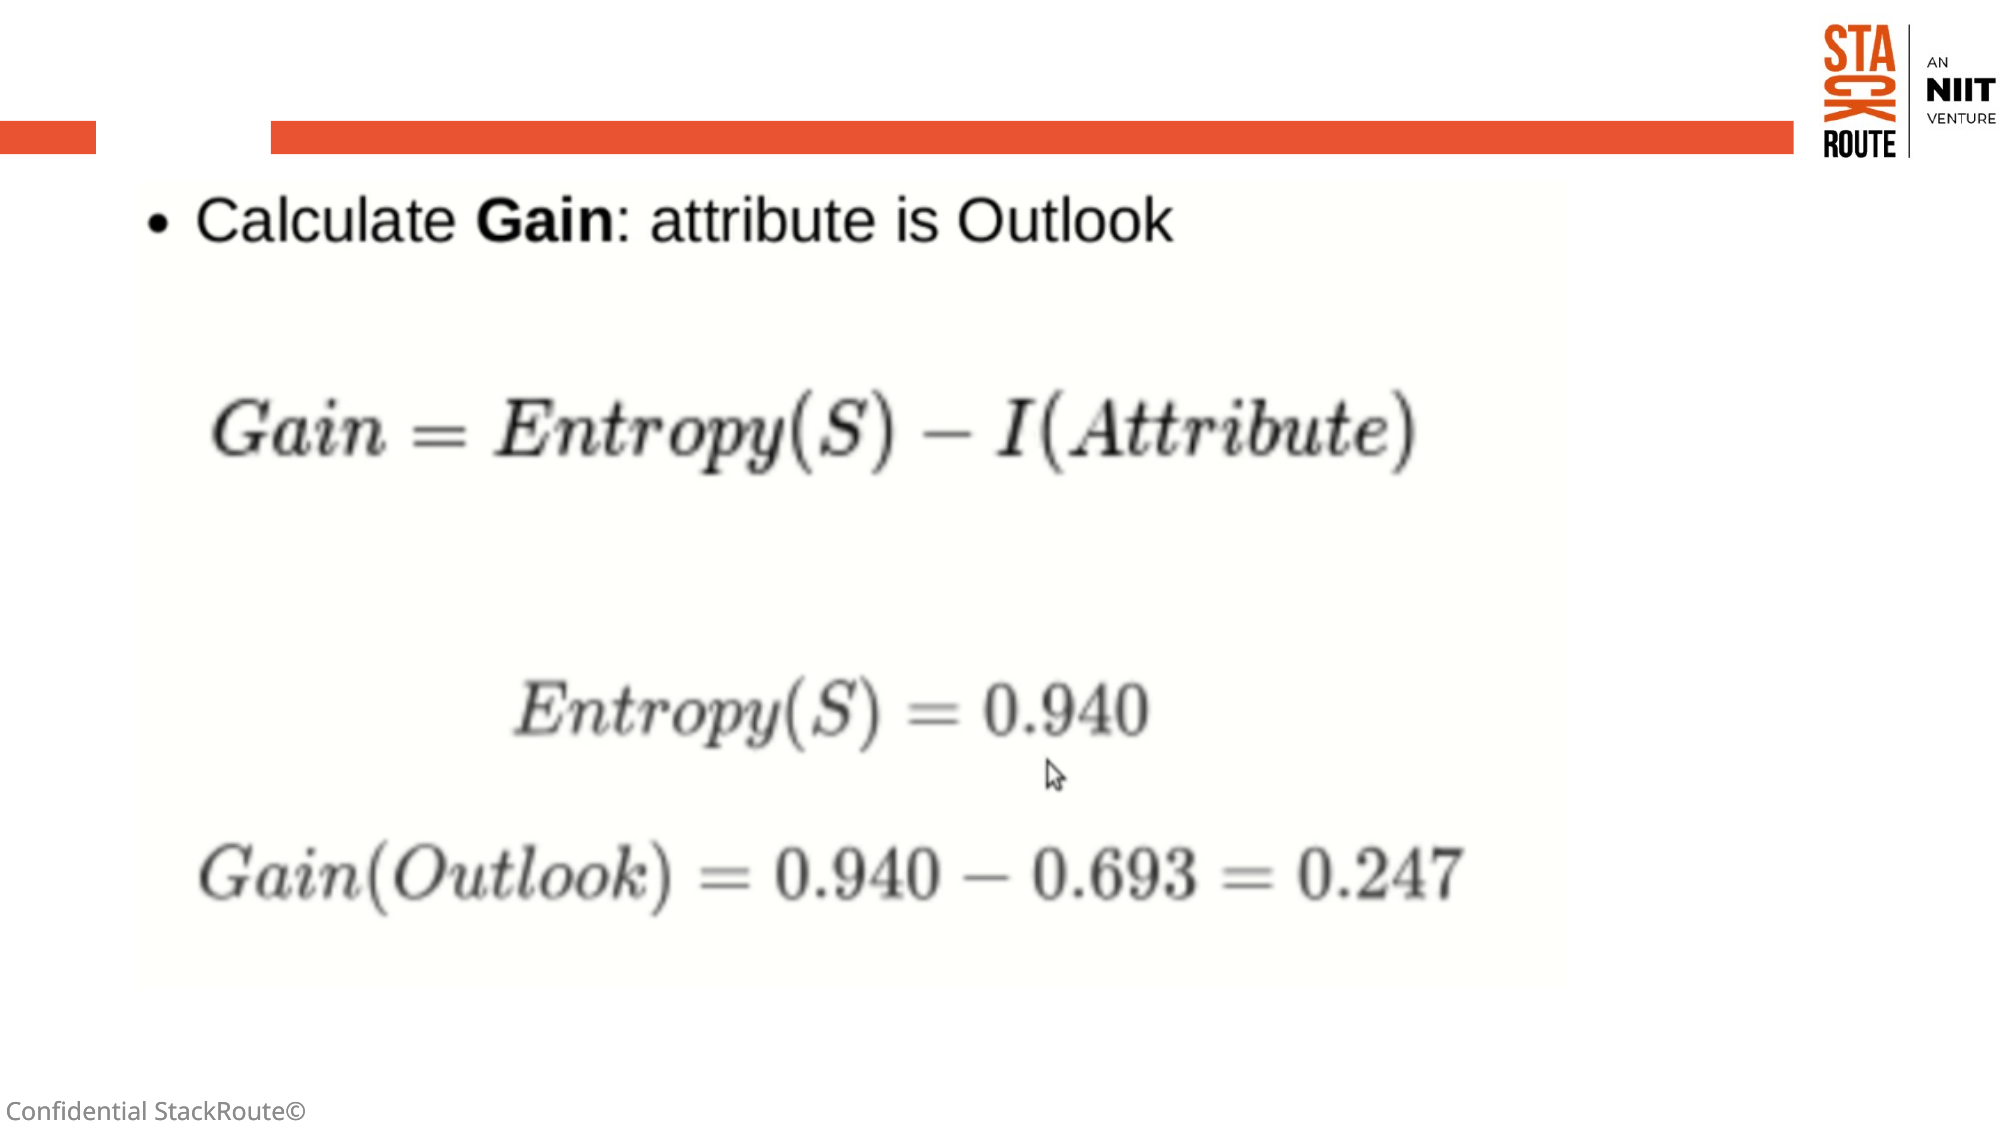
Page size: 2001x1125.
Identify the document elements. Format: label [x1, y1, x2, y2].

list [137, 181, 1568, 988]
picture [1819, 0, 2000, 181]
